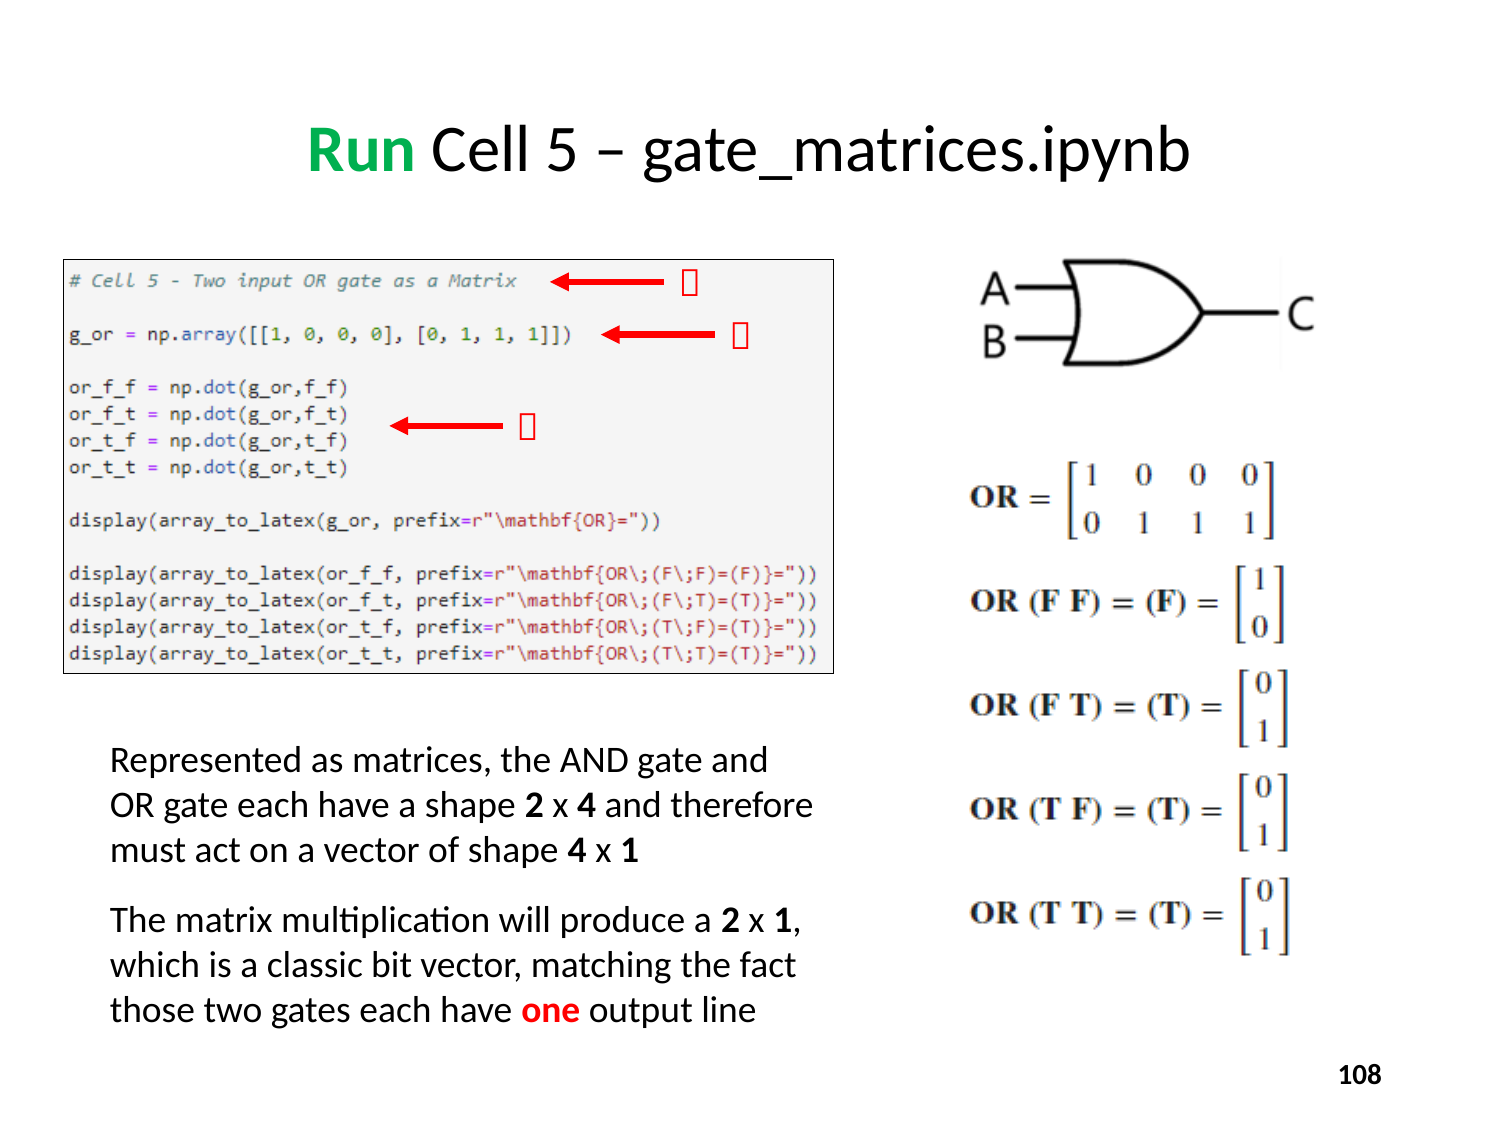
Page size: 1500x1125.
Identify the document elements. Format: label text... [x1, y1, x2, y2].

picture [63, 259, 834, 674]
text_box Represented as matrices, the AND gate and OR gate each have a shape 2 x 4 and therefore must act on a vector of shape 4 x 1 The matrix multiplication will produce a 2 x 1, which is a classic bit vector, matching the fact those two gates each have one output line [95, 727, 830, 1037]
title Run Cell 5 – gate_matrices.ipynb [103, 59, 1397, 241]
picture [967, 237, 1350, 387]
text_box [389, 395, 565, 457]
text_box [549, 251, 727, 313]
slide_number 108 [1059, 1042, 1397, 1103]
picture [956, 442, 1324, 966]
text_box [600, 304, 778, 365]
